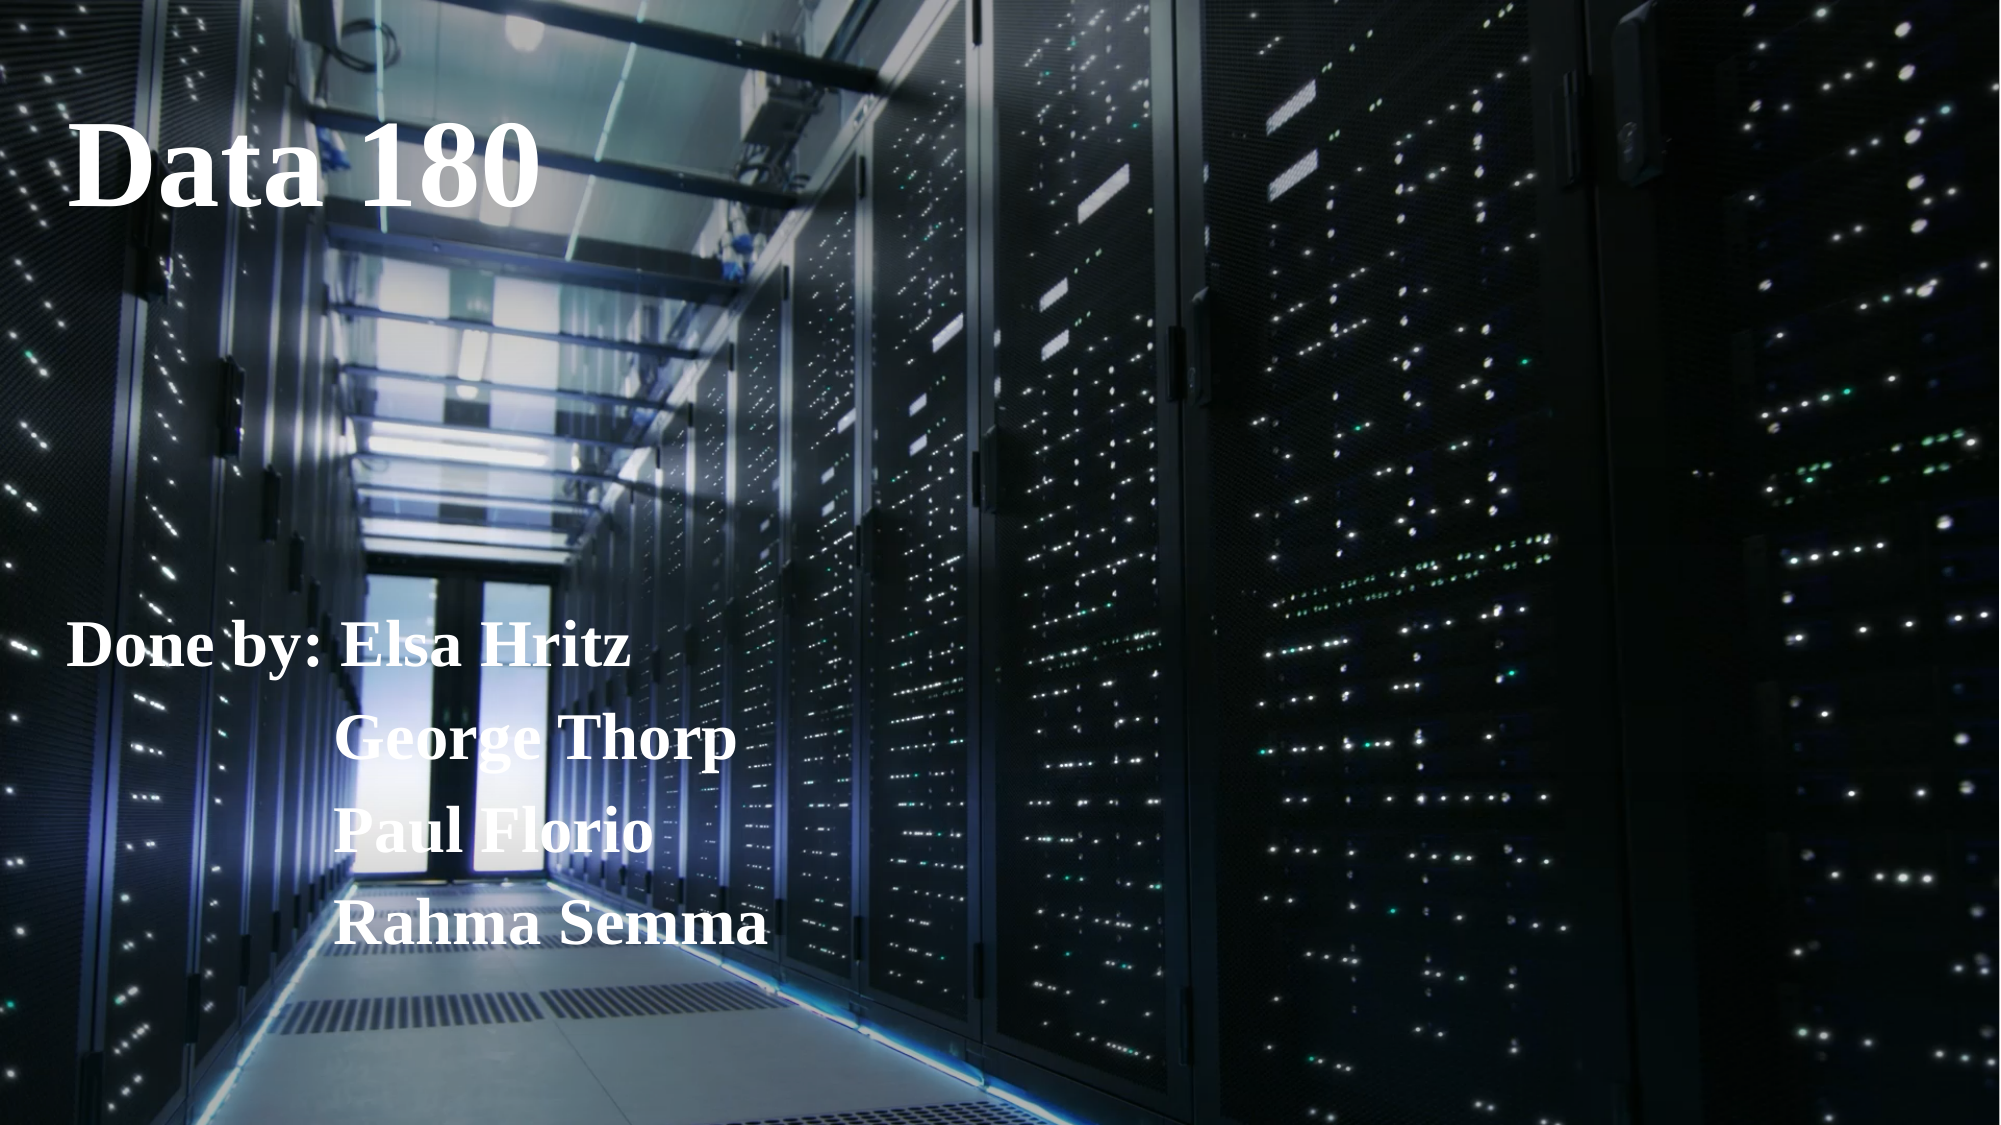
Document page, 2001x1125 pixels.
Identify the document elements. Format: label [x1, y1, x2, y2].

text_box [0, 0, 2000, 1125]
